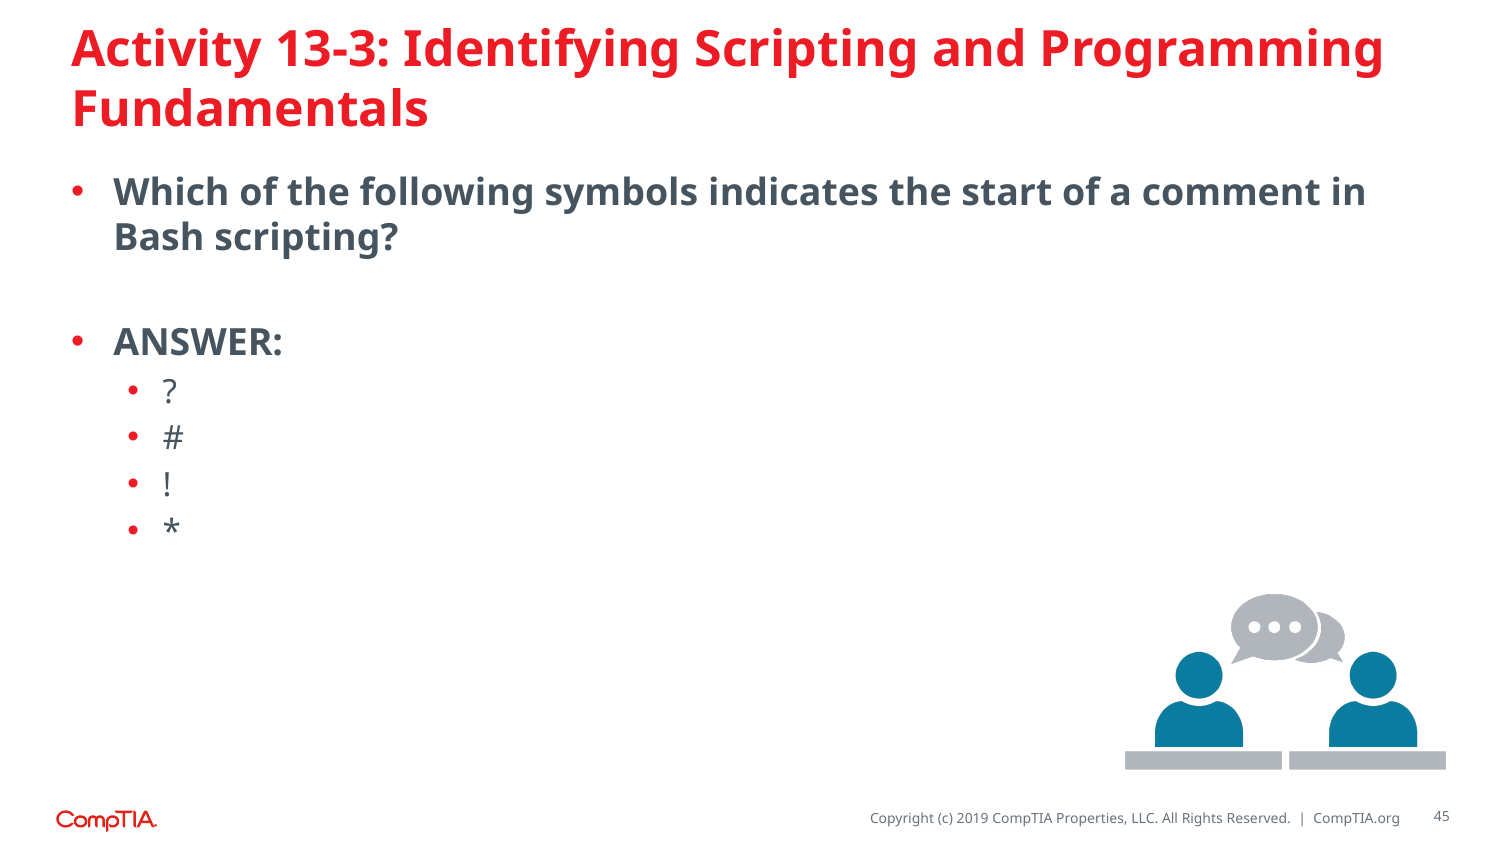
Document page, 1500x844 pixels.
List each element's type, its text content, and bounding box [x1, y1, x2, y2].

slide_number 45 [1407, 800, 1450, 835]
title Activity 13-3: Identifying Scripting and Programming Fundamentals [56, 24, 1444, 129]
list Which of the following symbols indicates the start of a comment in Bash scripting? ANSWER: ? # ! * [56, 160, 1444, 768]
picture [1124, 593, 1446, 770]
